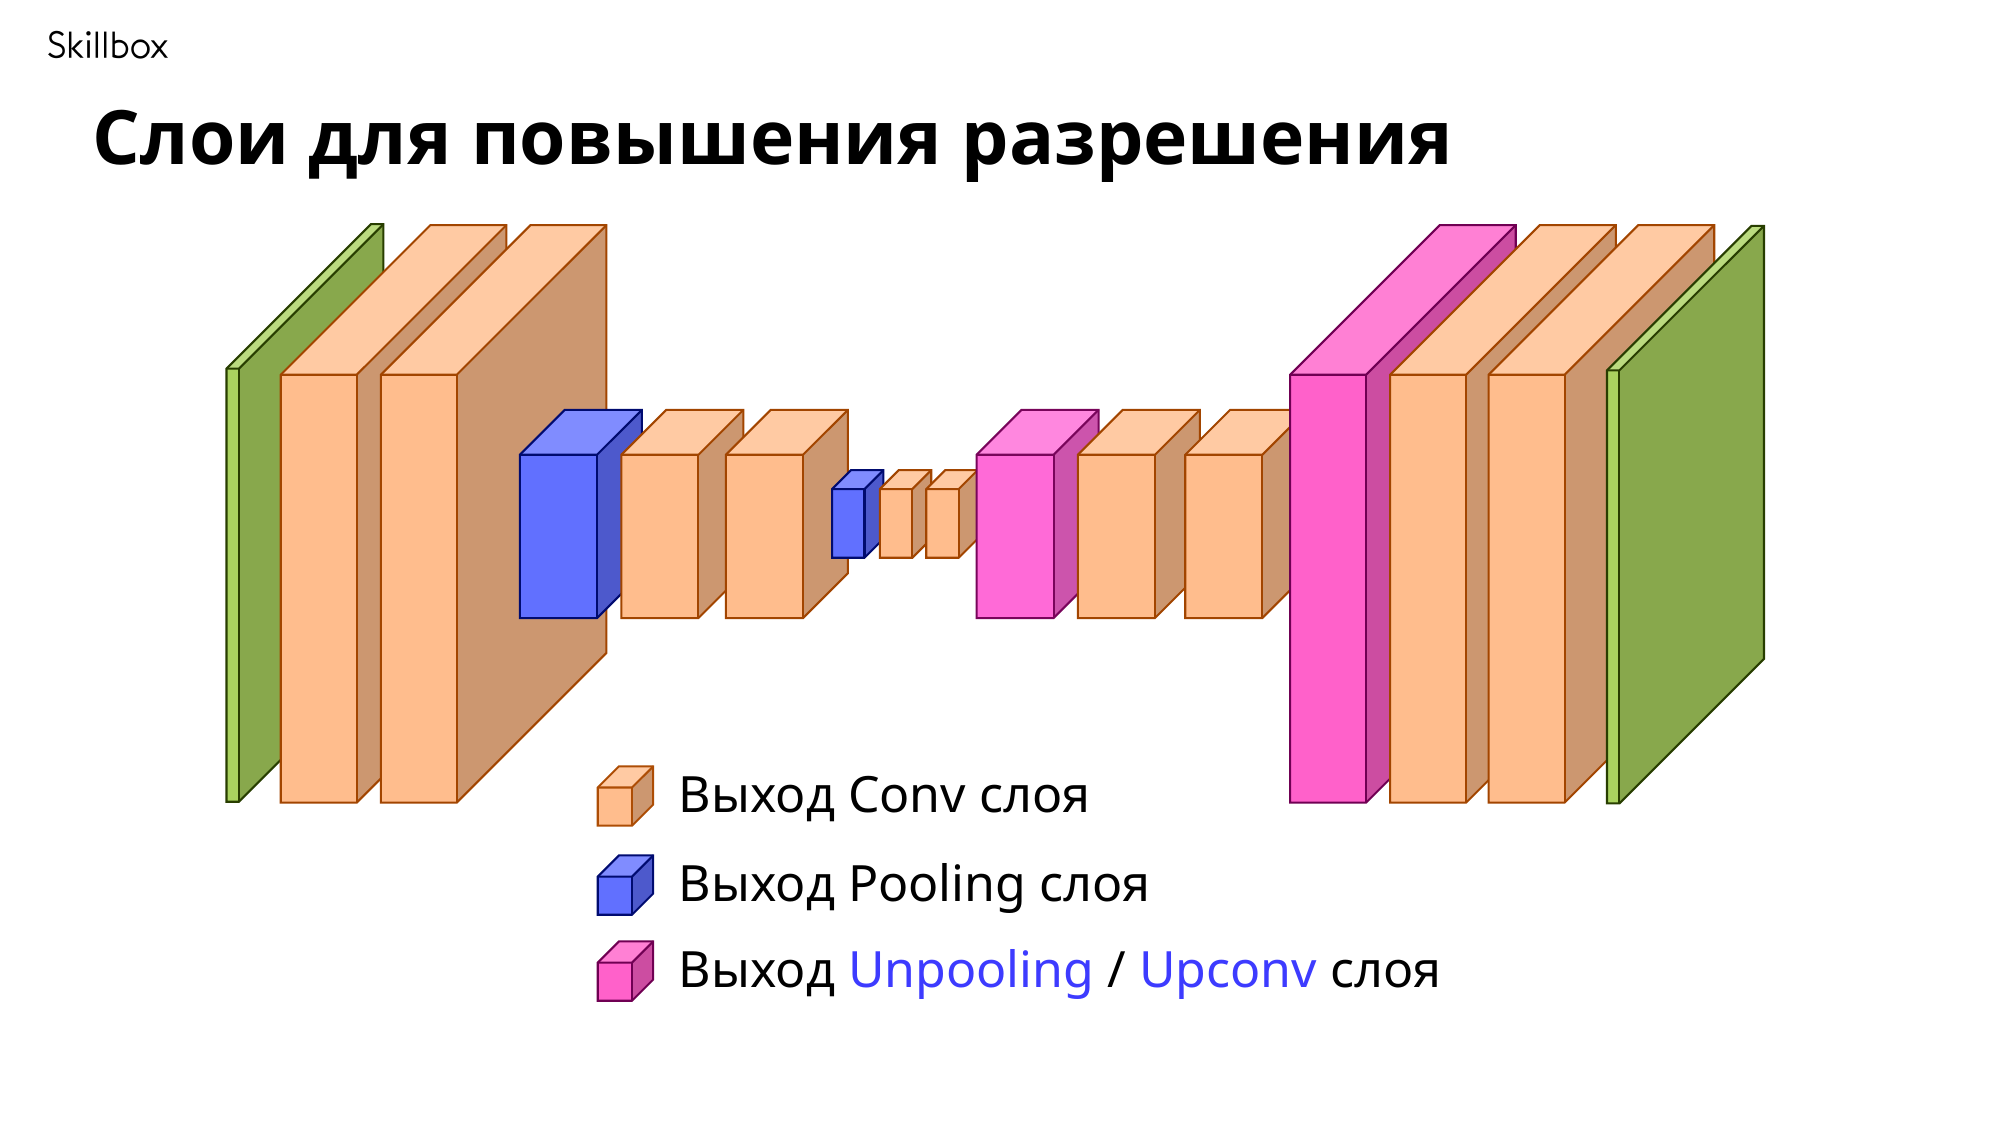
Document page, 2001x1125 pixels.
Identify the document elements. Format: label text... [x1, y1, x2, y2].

text_box [621, 409, 744, 619]
text_box [597, 855, 654, 915]
text_box [226, 224, 384, 802]
text_box [598, 767, 652, 787]
text_box [1290, 225, 1514, 374]
text_box [597, 941, 654, 1001]
text_box [976, 409, 1099, 619]
text_box [726, 410, 847, 454]
text_box [622, 410, 743, 454]
text_box [977, 410, 1098, 454]
text_box Слои для повышения разрешения [77, 86, 1982, 195]
text_box [1607, 225, 1764, 804]
text_box [598, 856, 652, 876]
text_box [1489, 225, 1713, 374]
text_box [1185, 409, 1290, 619]
text_box Max Pooling [281, 225, 505, 374]
text_box [1390, 225, 1614, 374]
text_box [926, 470, 976, 489]
text_box [1077, 409, 1200, 619]
text_box [520, 410, 641, 454]
picture [48, 30, 168, 59]
text_box [1607, 226, 1763, 370]
text_box [519, 409, 642, 619]
text_box [832, 470, 884, 558]
text_box Выход Unpooling / Upconv слоя [663, 929, 1460, 1005]
text_box [926, 470, 976, 558]
text_box [380, 225, 607, 803]
text_box [381, 225, 605, 374]
text_box [832, 471, 882, 489]
text_box [597, 766, 654, 826]
text_box [1290, 225, 1516, 803]
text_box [879, 470, 930, 489]
text_box [1488, 225, 1715, 803]
text_box Выход Conv слоя [663, 754, 1140, 830]
text_box [1390, 225, 1616, 803]
text_box [598, 942, 652, 962]
text_box [280, 225, 507, 803]
text_box [1186, 410, 1290, 454]
text_box [879, 470, 932, 558]
text_box Выход Pooling слоя [664, 843, 1186, 919]
text_box [227, 225, 382, 368]
text_box [725, 409, 848, 619]
text_box [1078, 410, 1199, 454]
